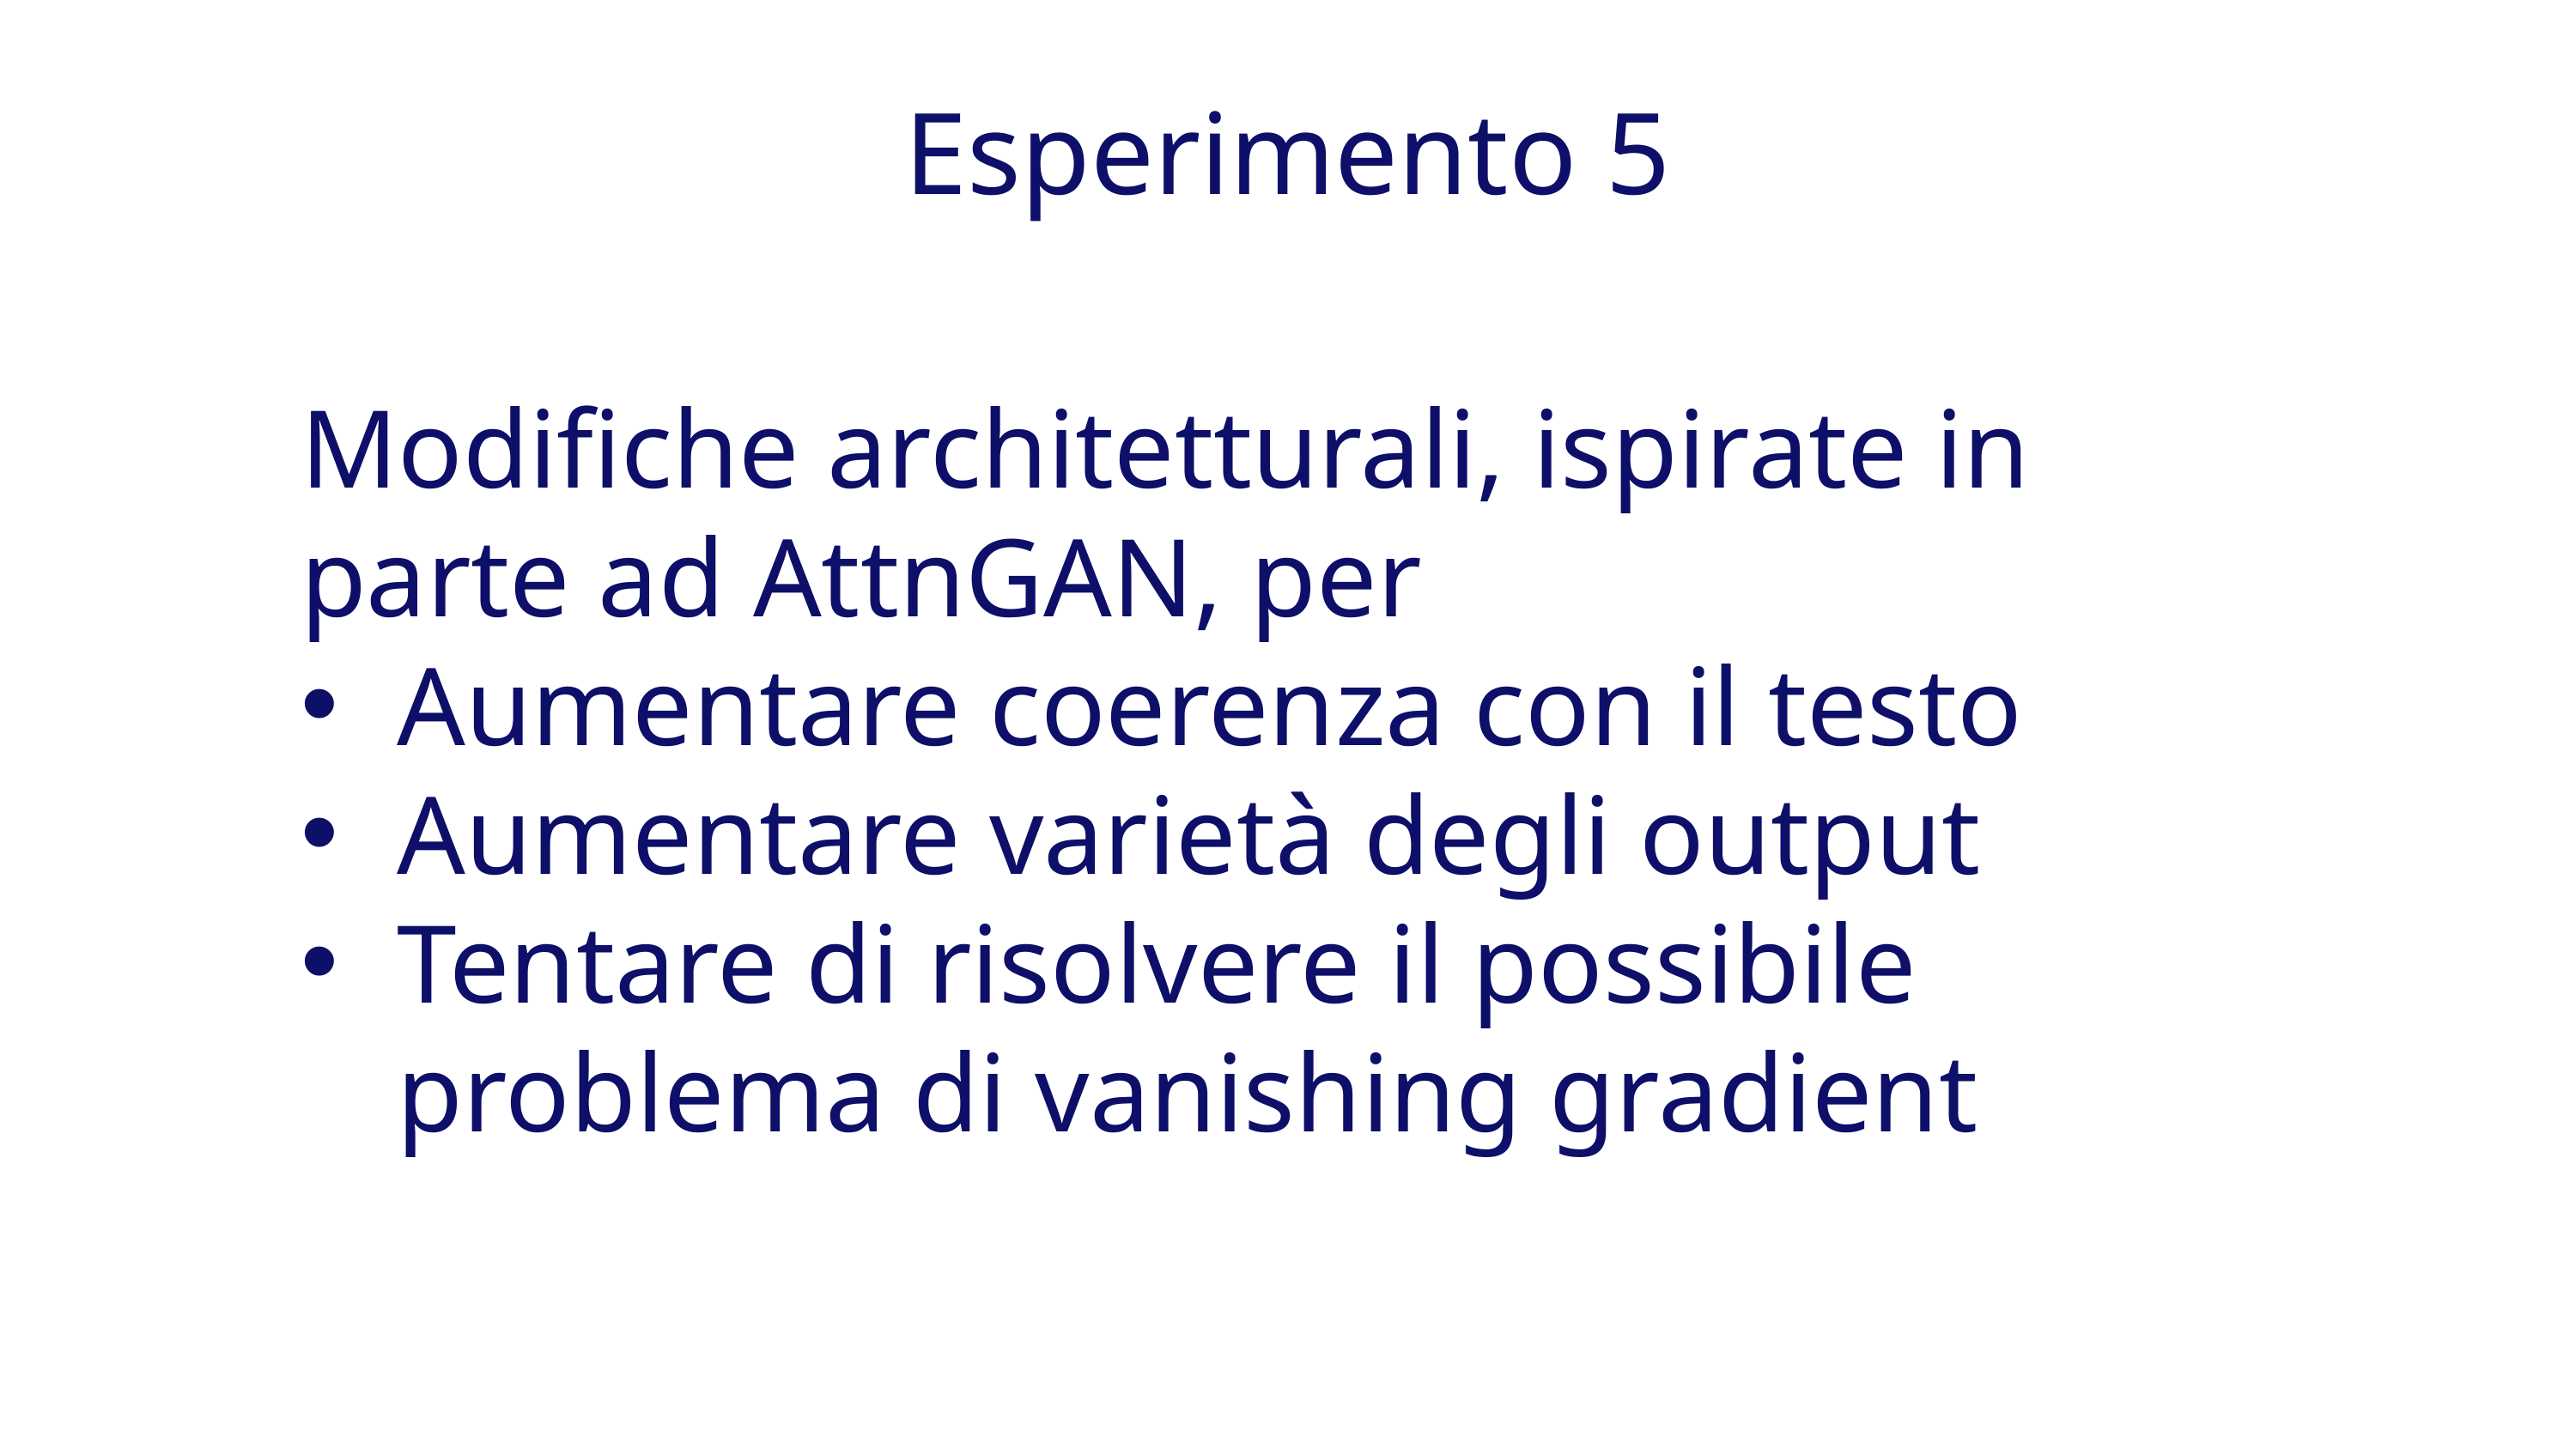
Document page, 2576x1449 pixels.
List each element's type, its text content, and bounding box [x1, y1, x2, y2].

text_box Esperimento 5 [191, 58, 2385, 217]
text_box Modifiche architetturali, ispirate in parte ad AttnGAN, per Aumentare coerenza con il testo Aumentare varietà degli output Tentare di risolvere il possibile problema di vanishing gradient [301, 380, 2275, 1154]
